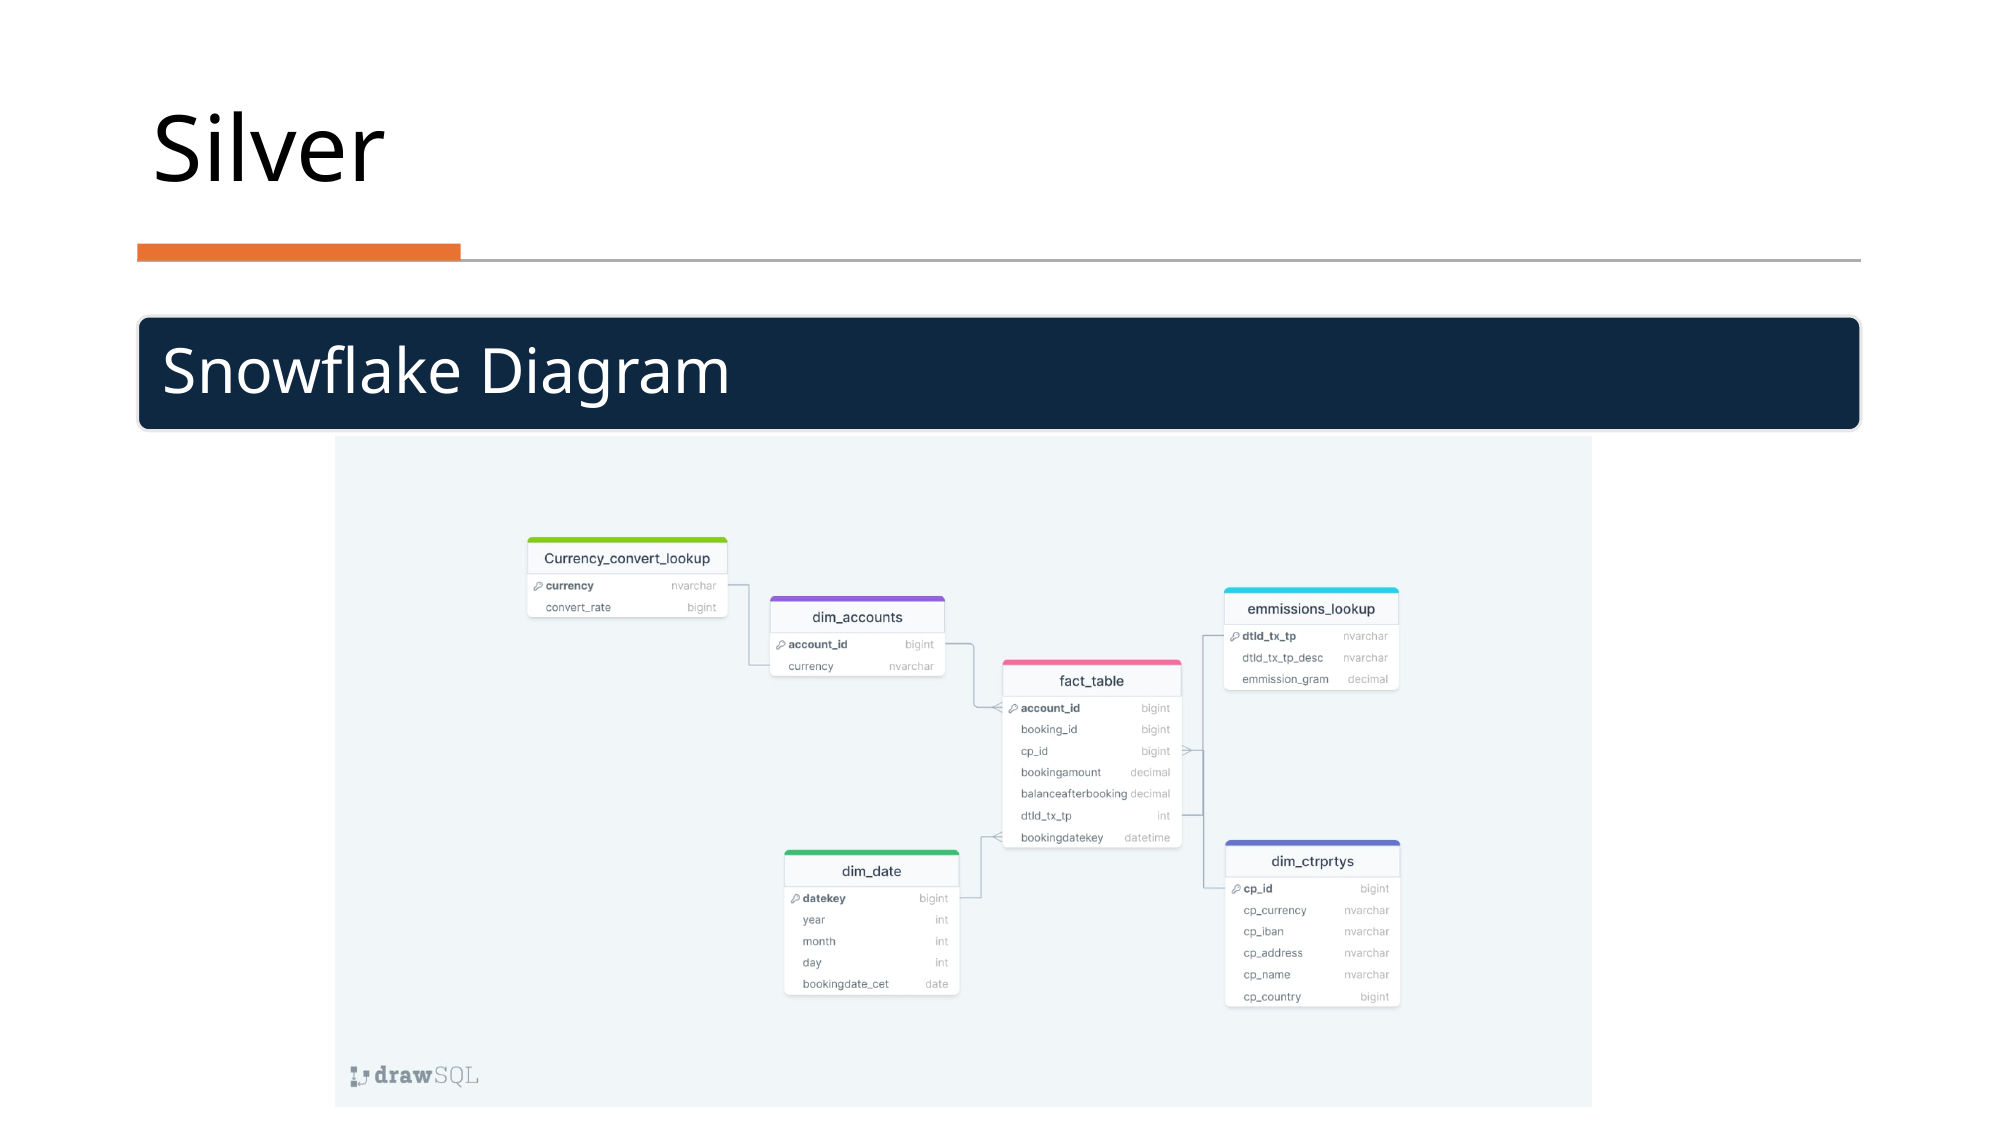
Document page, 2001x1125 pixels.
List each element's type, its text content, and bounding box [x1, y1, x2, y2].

picture [335, 436, 1592, 1107]
text_box [136, 242, 462, 260]
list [136, 315, 1862, 547]
title Silver [138, 41, 1862, 209]
